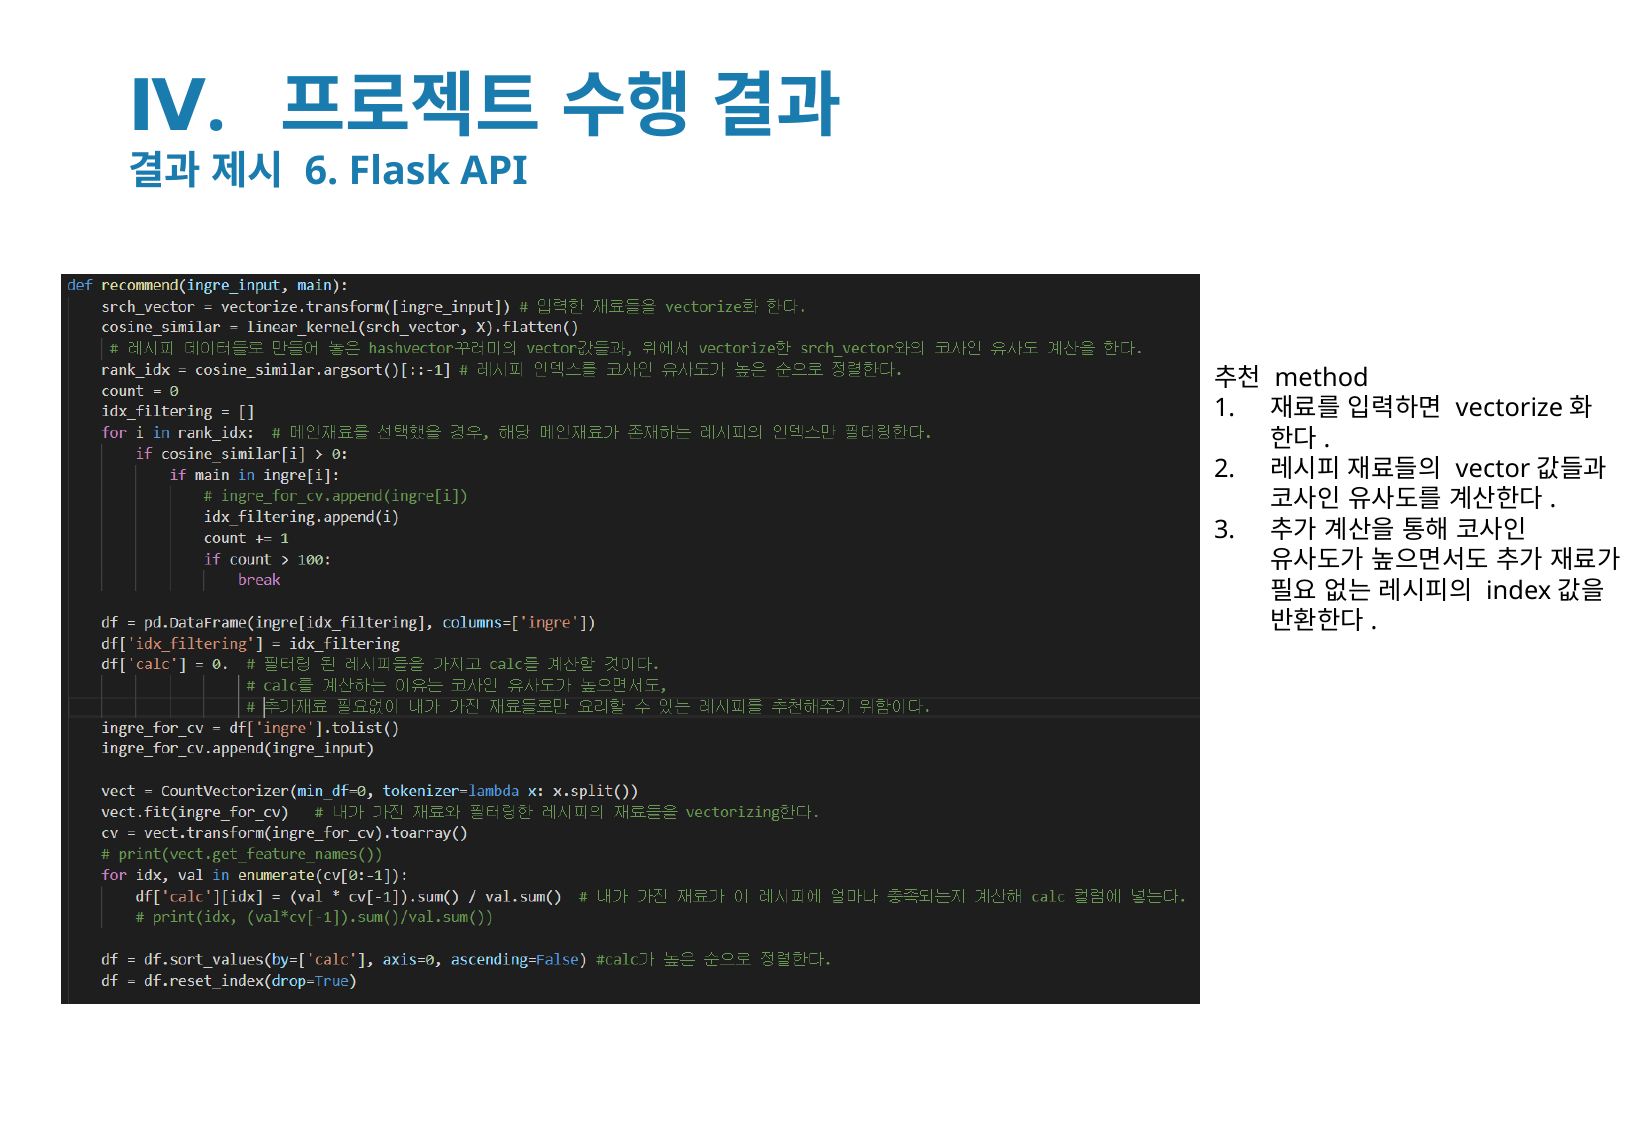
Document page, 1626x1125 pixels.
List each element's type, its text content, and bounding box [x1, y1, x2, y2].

text_box 추천 method 재료를 입력하면 vectorize화 한다. 레시피 재료들의 vector값들과 코사인 유사도를 계산한다. 추가 계산을 통해 코사인 유사도가 높으면서도 추가 재료가 필요 없는 레시피의 index값을 반환한다. [1200, 353, 1625, 643]
picture [61, 274, 1200, 1004]
text_box Ⅳ. 프로젝트 수행 결과 결과 제시 6. Flask API [110, 50, 1017, 202]
